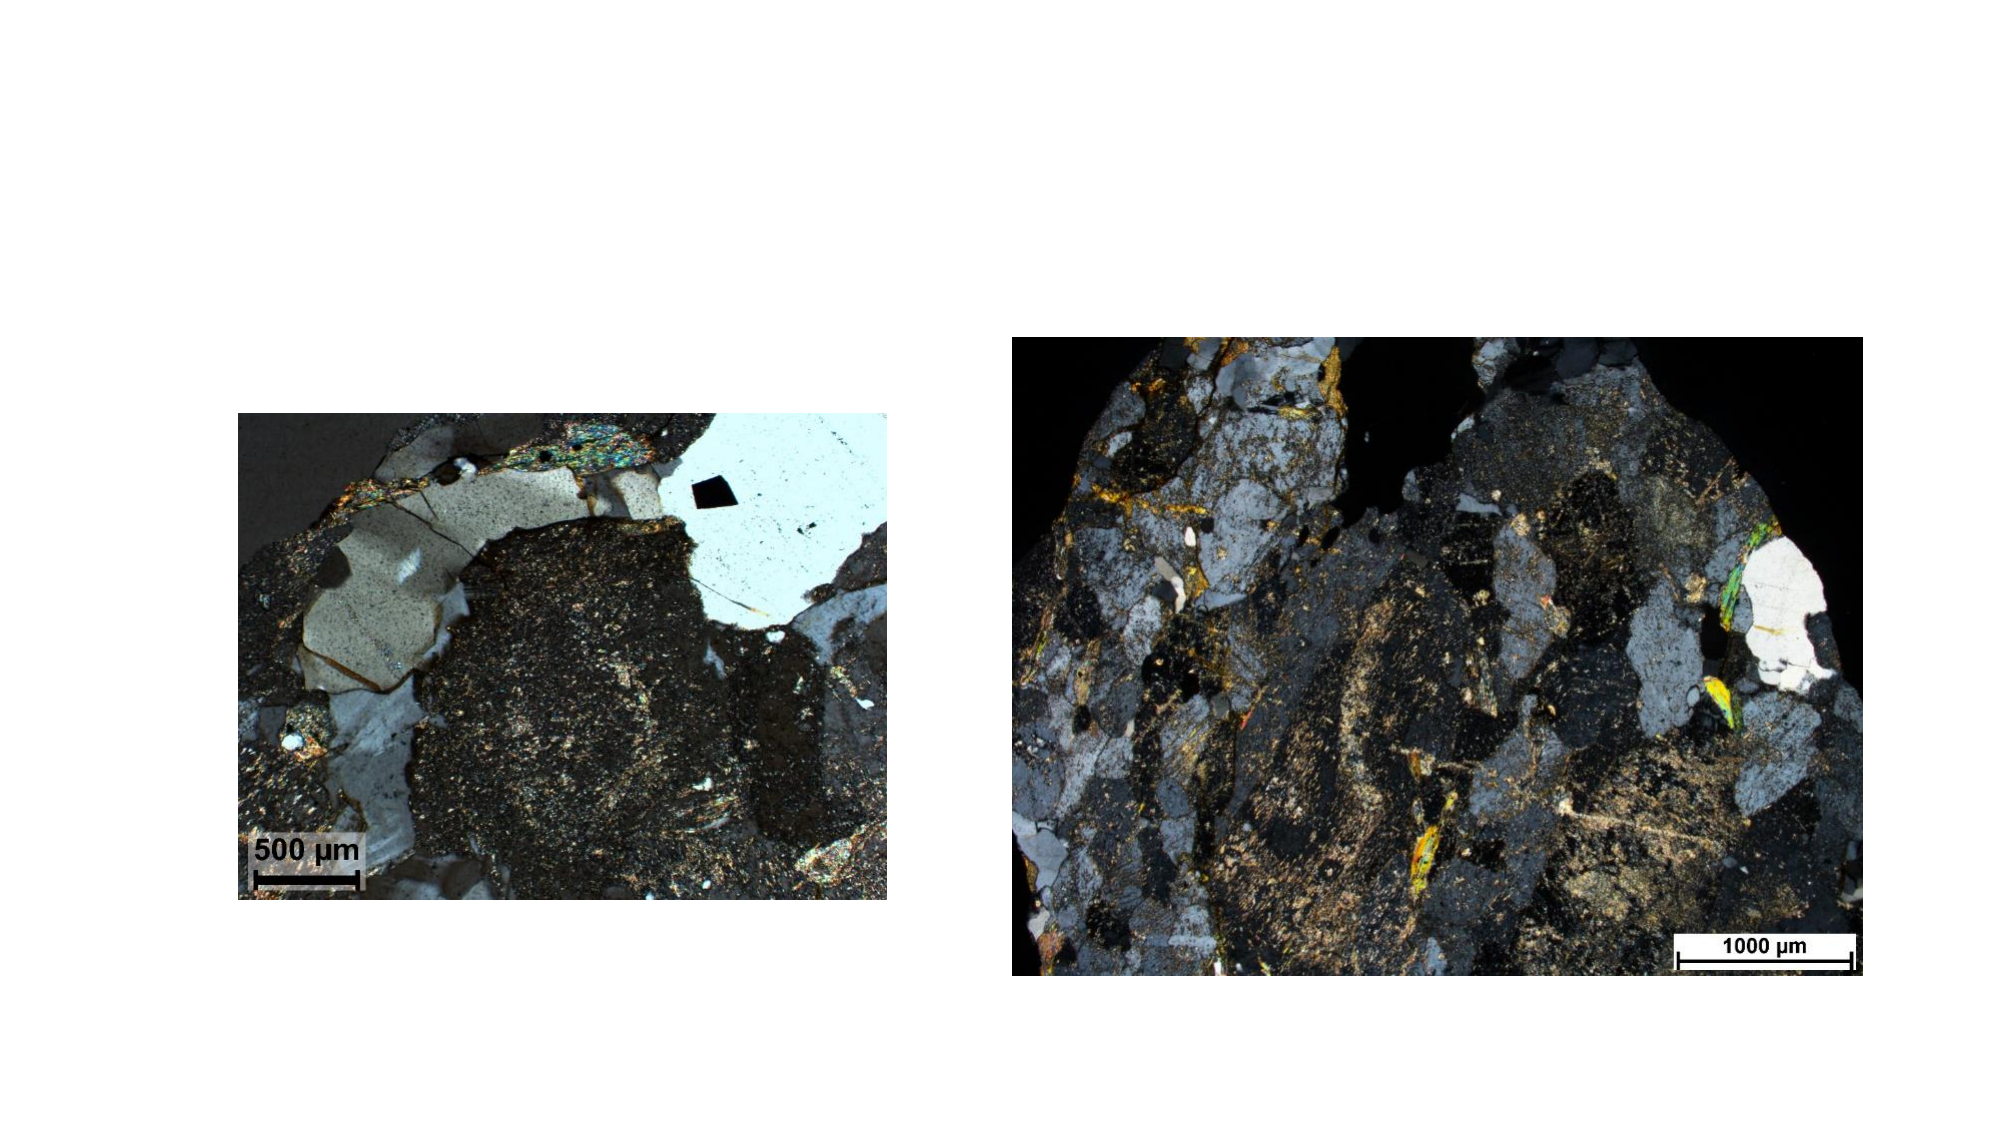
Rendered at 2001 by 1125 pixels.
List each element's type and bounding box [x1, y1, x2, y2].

list [238, 413, 887, 900]
list [1012, 337, 1863, 976]
